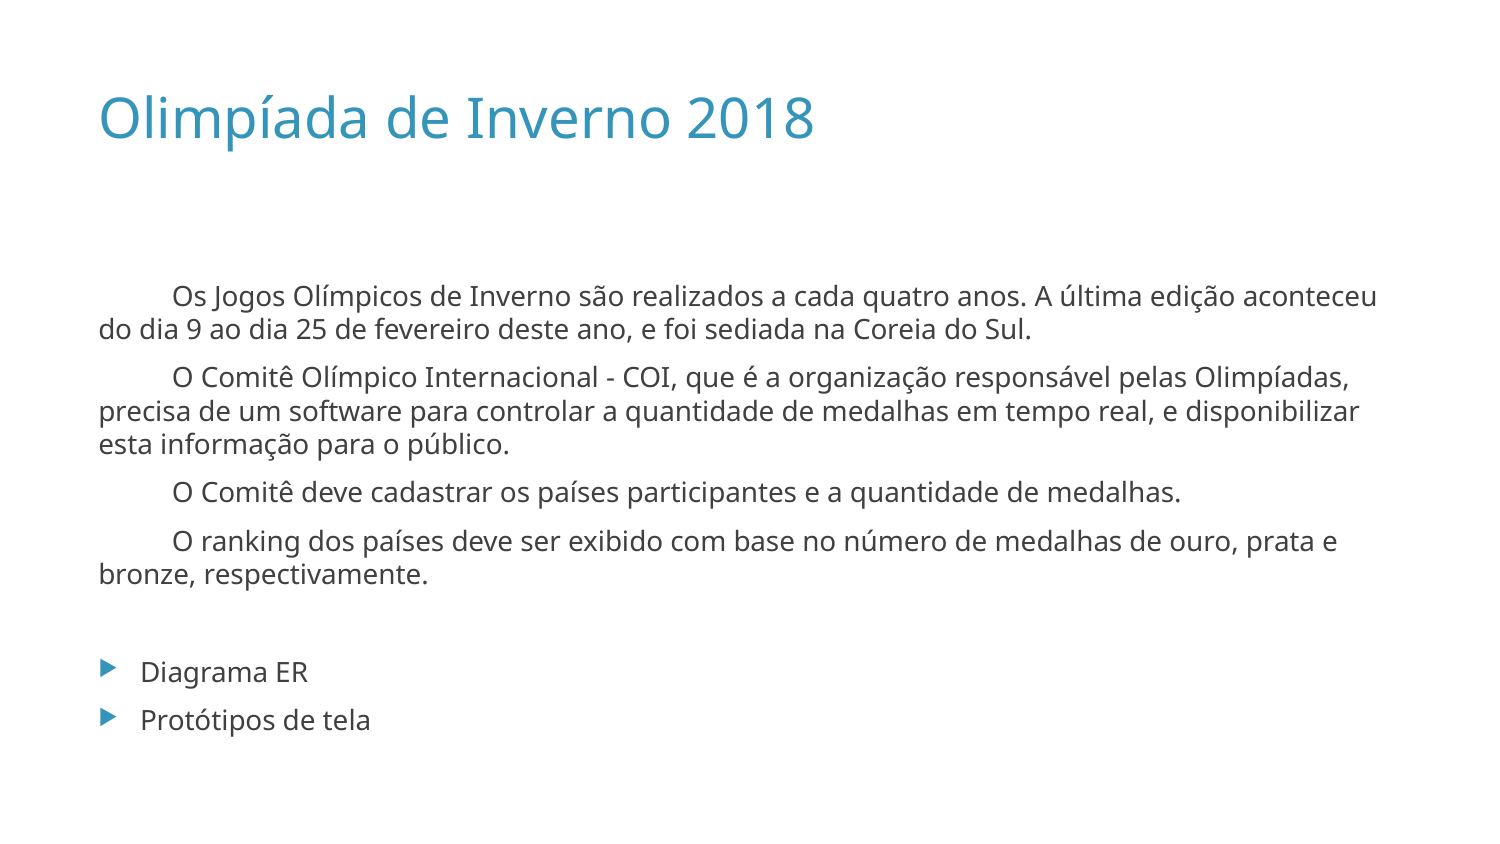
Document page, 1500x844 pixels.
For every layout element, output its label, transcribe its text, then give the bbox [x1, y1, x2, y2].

title Olimpíada de Inverno 2018 [83, 75, 1141, 238]
list Os Jogos Olímpicos de Inverno são realizados a cada quatro anos. A última edição aconteceu do dia 9 ao dia 25 de fevereiro deste ano, e foi sediada na Coreia do Sul. O Comitê Olímpico Internacional - COI, que é a organização responsável pelas Olimpíadas, precisa de um software para controlar a quantidade de medalhas em tempo real, e disponibilizar esta informação para o público. O Comitê deve cadastrar os países participantes e a quantidade de medalhas. O ranking dos países deve ser exibido com base no número de medalhas de ouro, prata e bronze, respectivamente. Diagrama ER Protótipos de tela [83, 270, 1426, 749]
